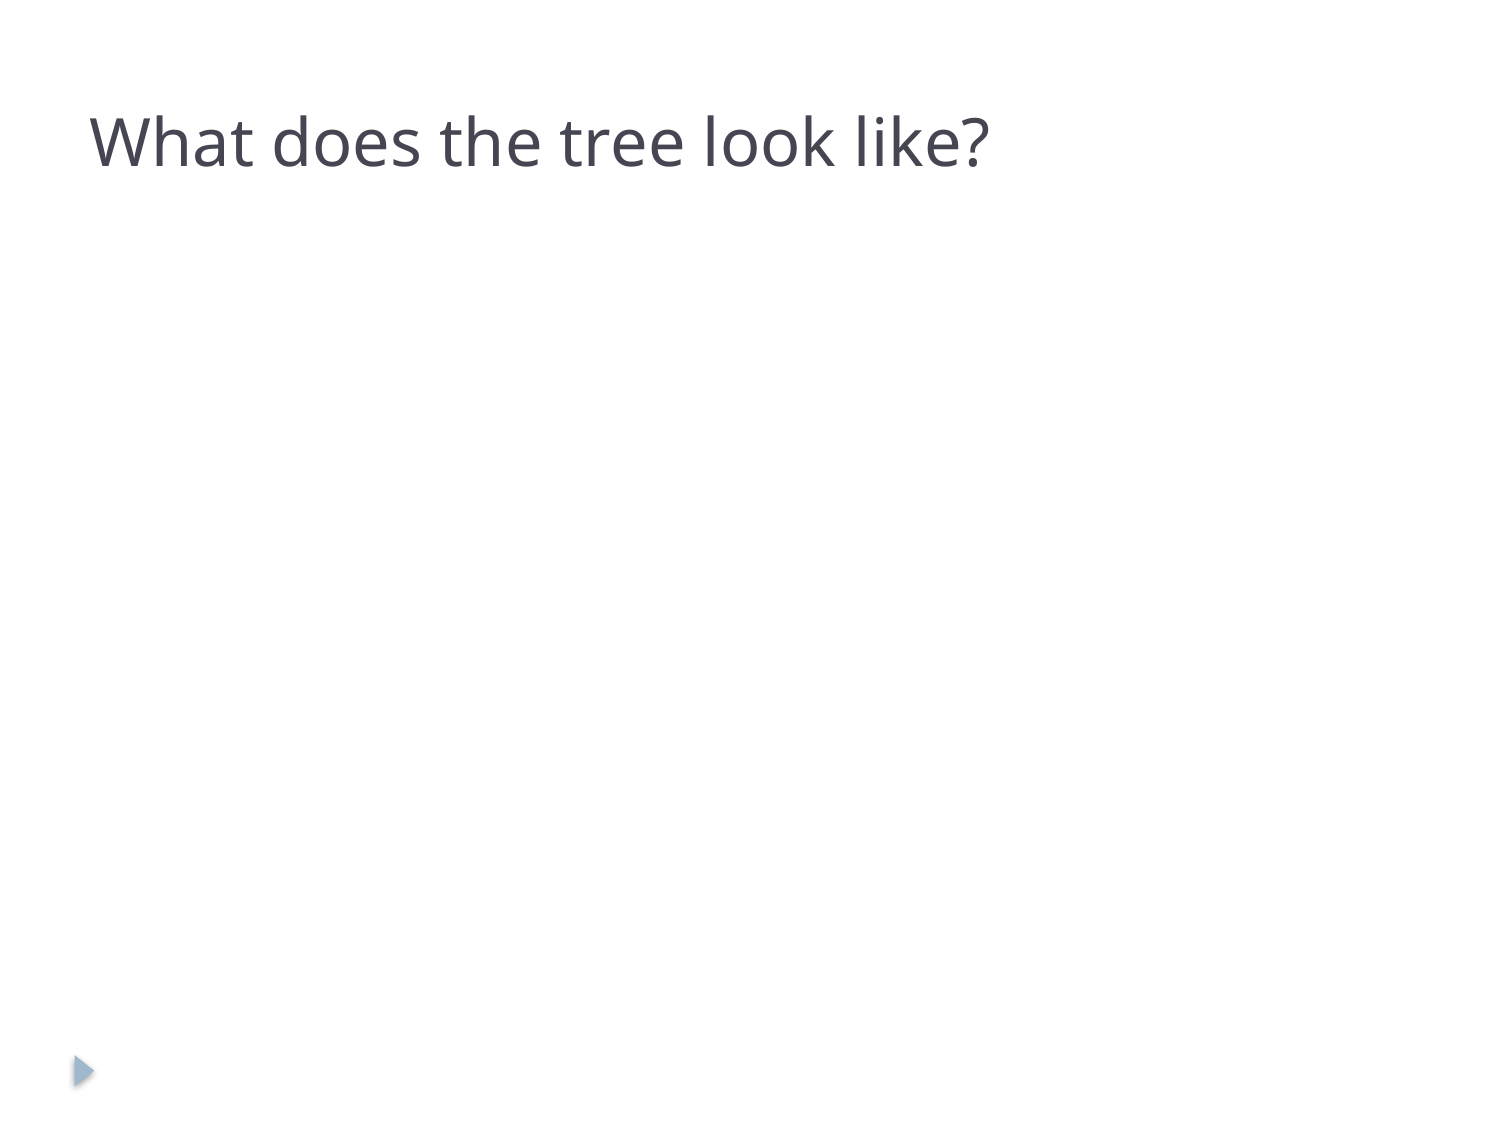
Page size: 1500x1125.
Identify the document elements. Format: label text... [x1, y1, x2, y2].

title What does the tree look like? [75, 37, 1425, 188]
